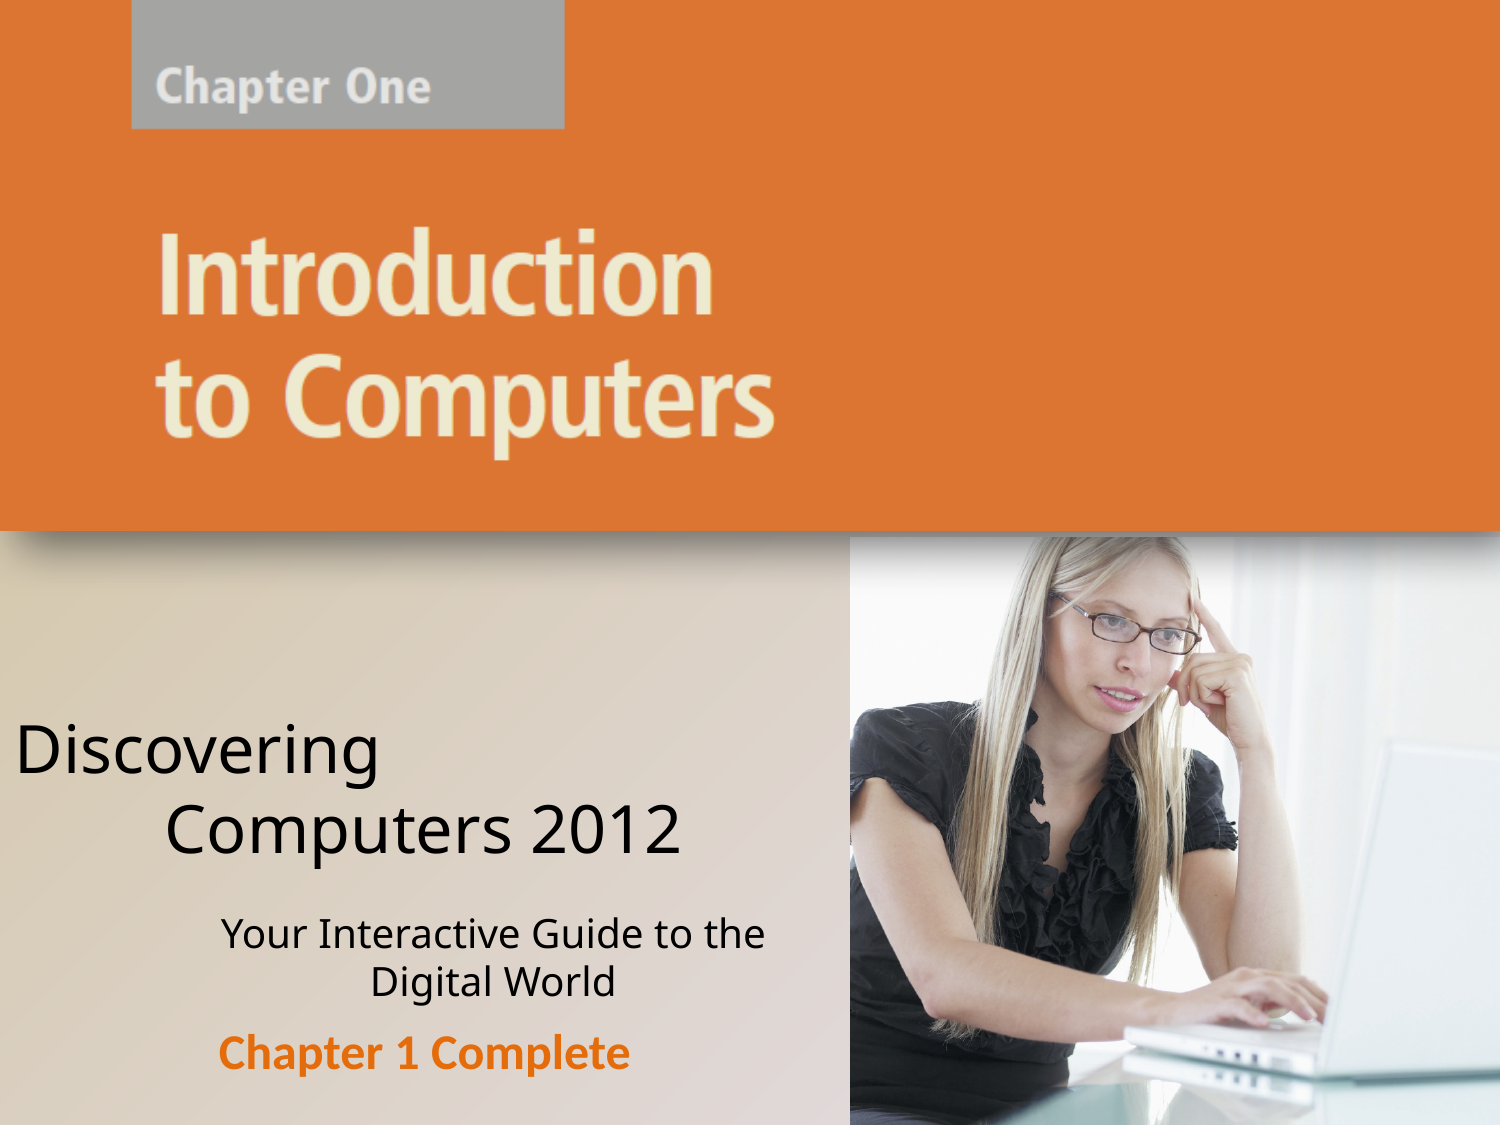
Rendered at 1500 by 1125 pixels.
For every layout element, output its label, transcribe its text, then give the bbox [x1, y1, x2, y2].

picture [850, 541, 1500, 1125]
text_box Chapter 1 Complete [24, 1012, 825, 1088]
picture [0, 0, 1500, 531]
